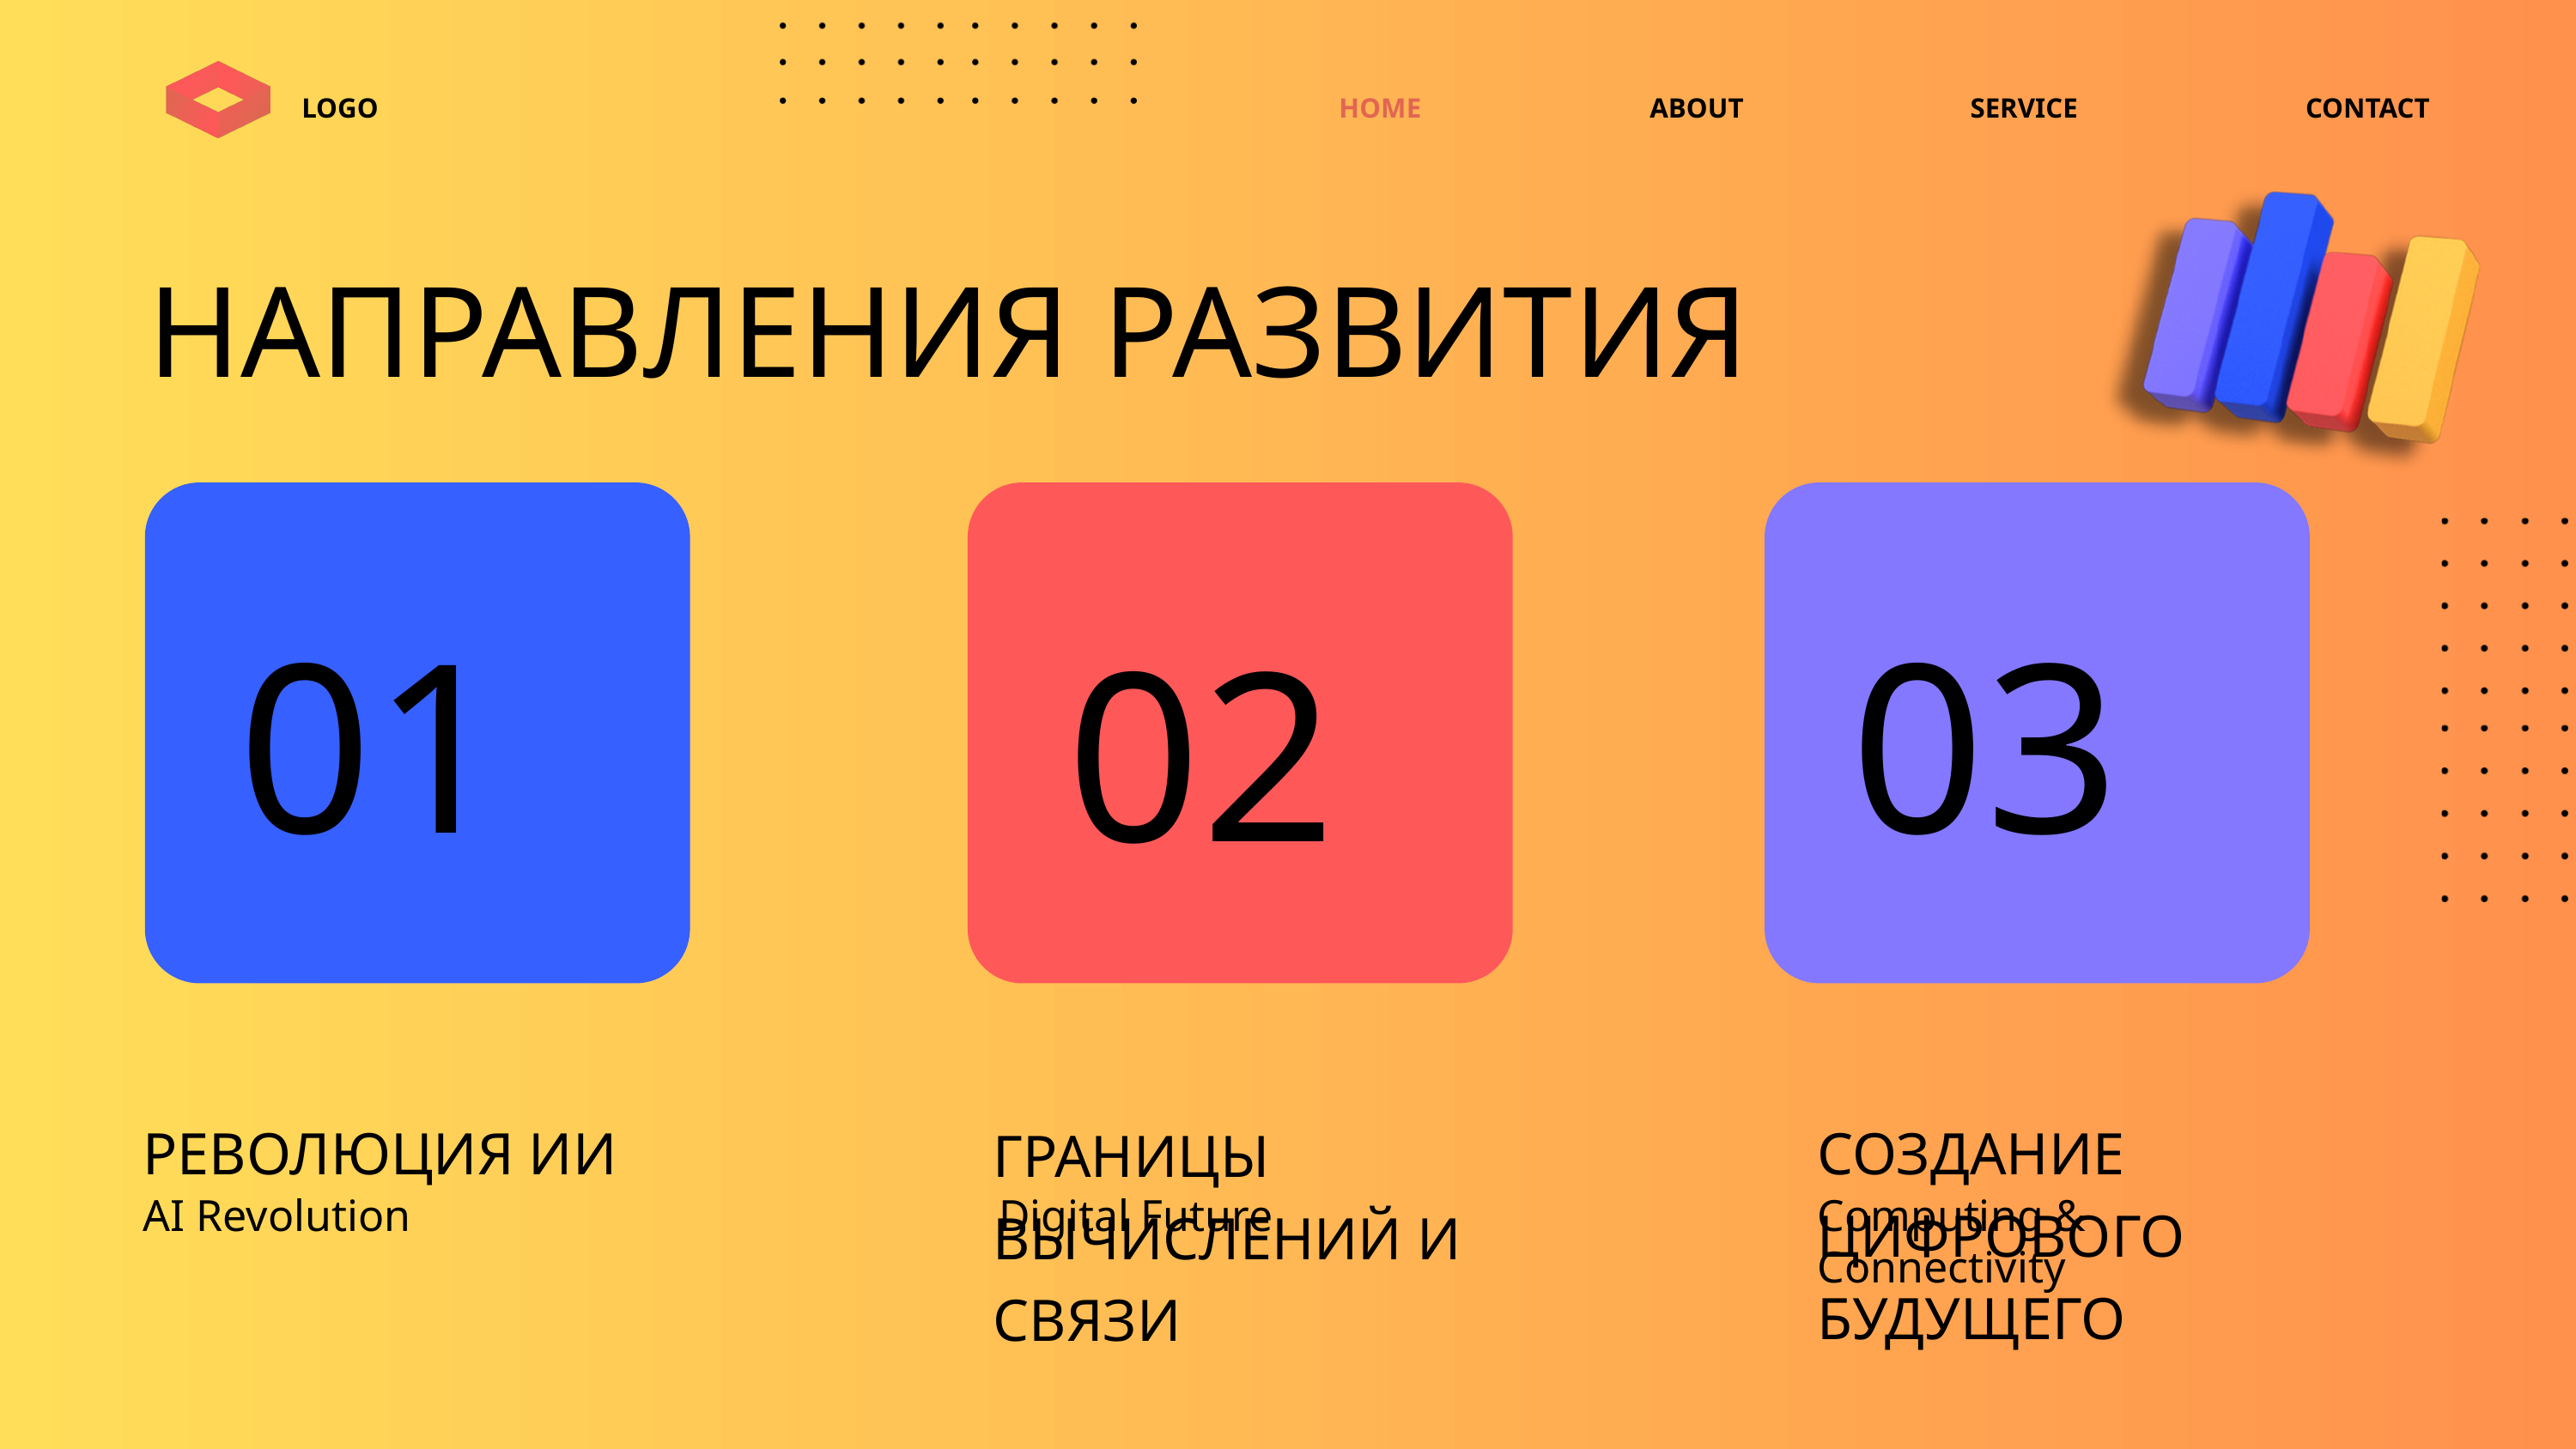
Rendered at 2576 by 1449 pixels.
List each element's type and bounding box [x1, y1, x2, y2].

text_box [1764, 462, 2311, 984]
text_box [144, 462, 690, 984]
text_box [967, 462, 1513, 984]
picture [780, 0, 1137, 104]
text_box [0, 0, 2576, 1449]
picture [2046, 124, 2576, 902]
